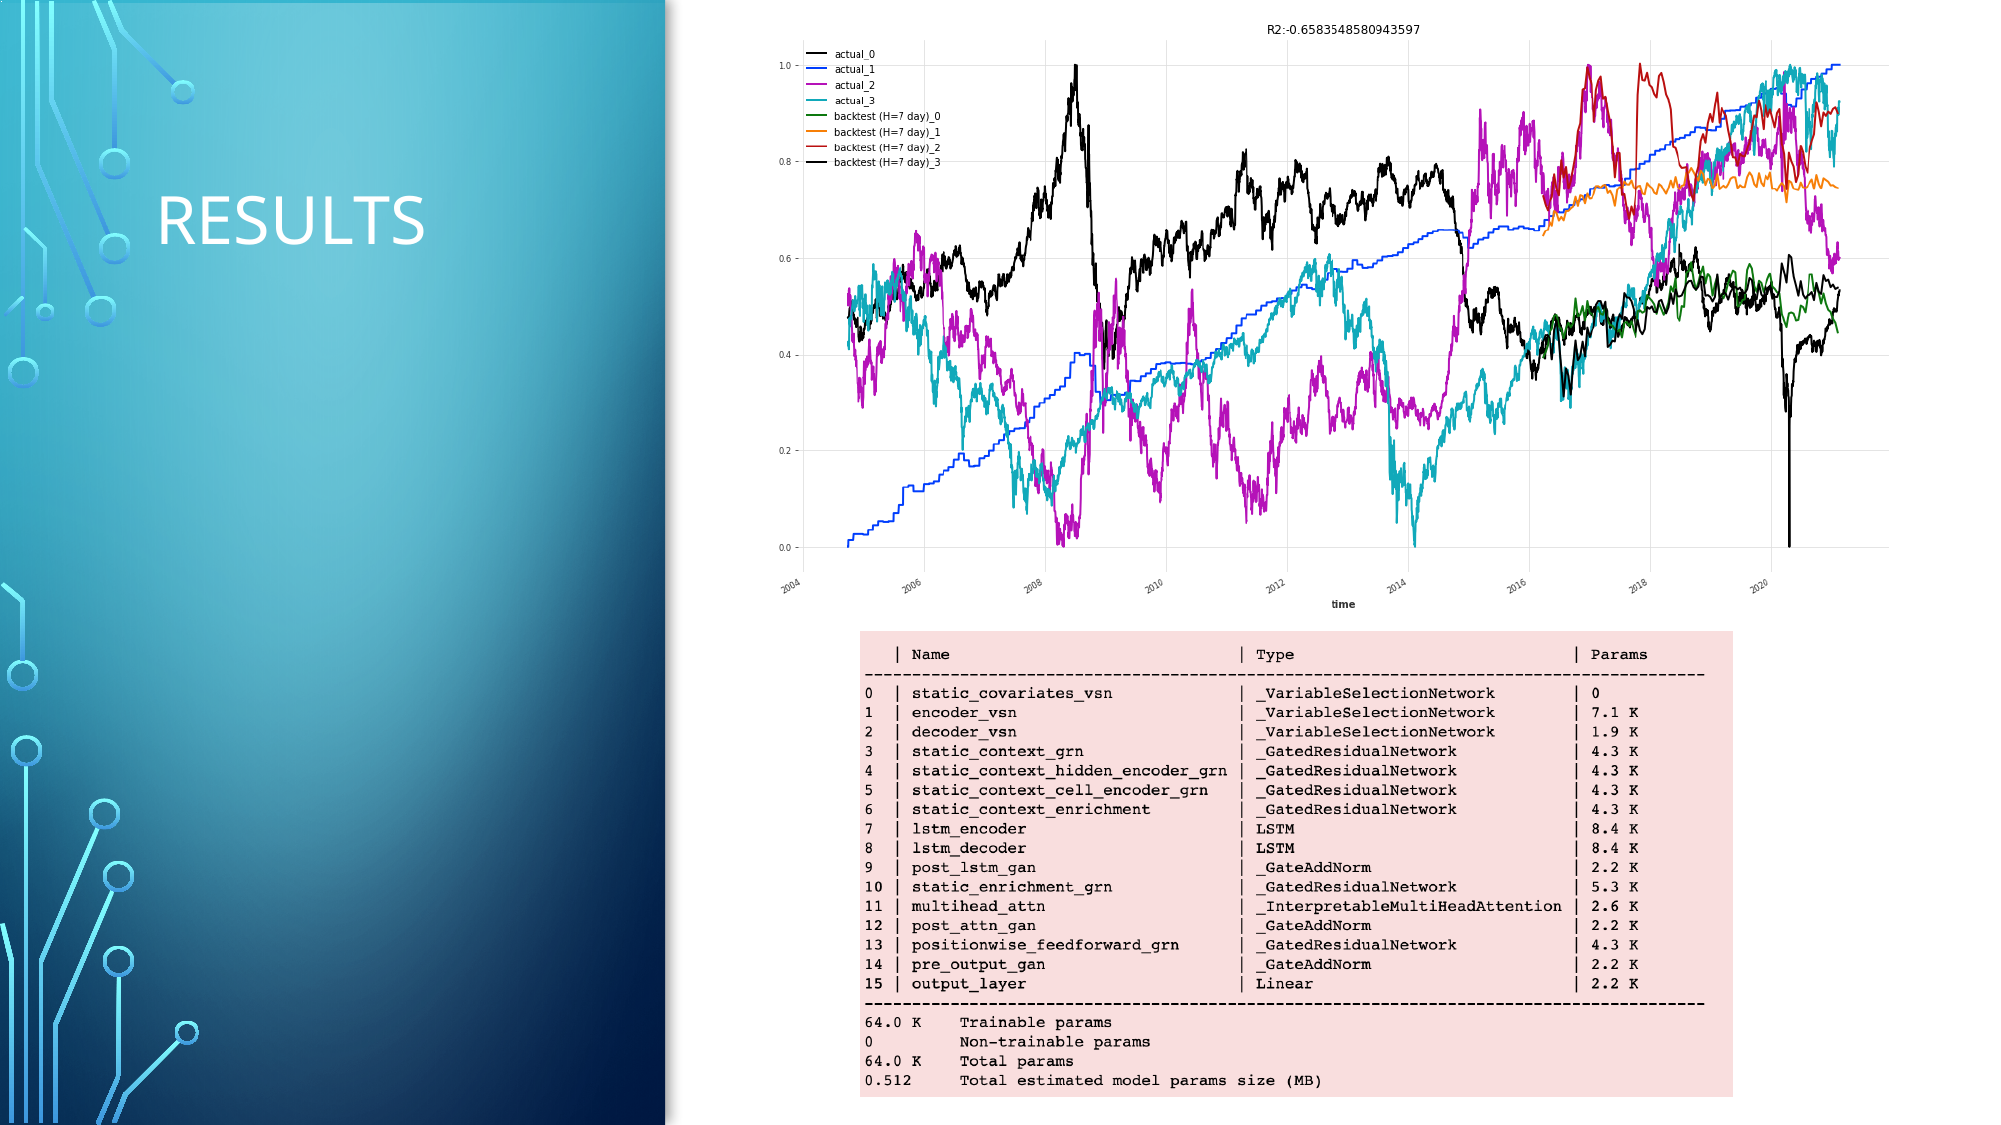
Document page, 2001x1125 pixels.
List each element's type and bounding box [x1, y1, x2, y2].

text_box [0, 0, 201, 1125]
picture [771, 17, 1895, 616]
picture [201, 0, 667, 1125]
text_box [678, 0, 2000, 1125]
list [860, 631, 1733, 1099]
